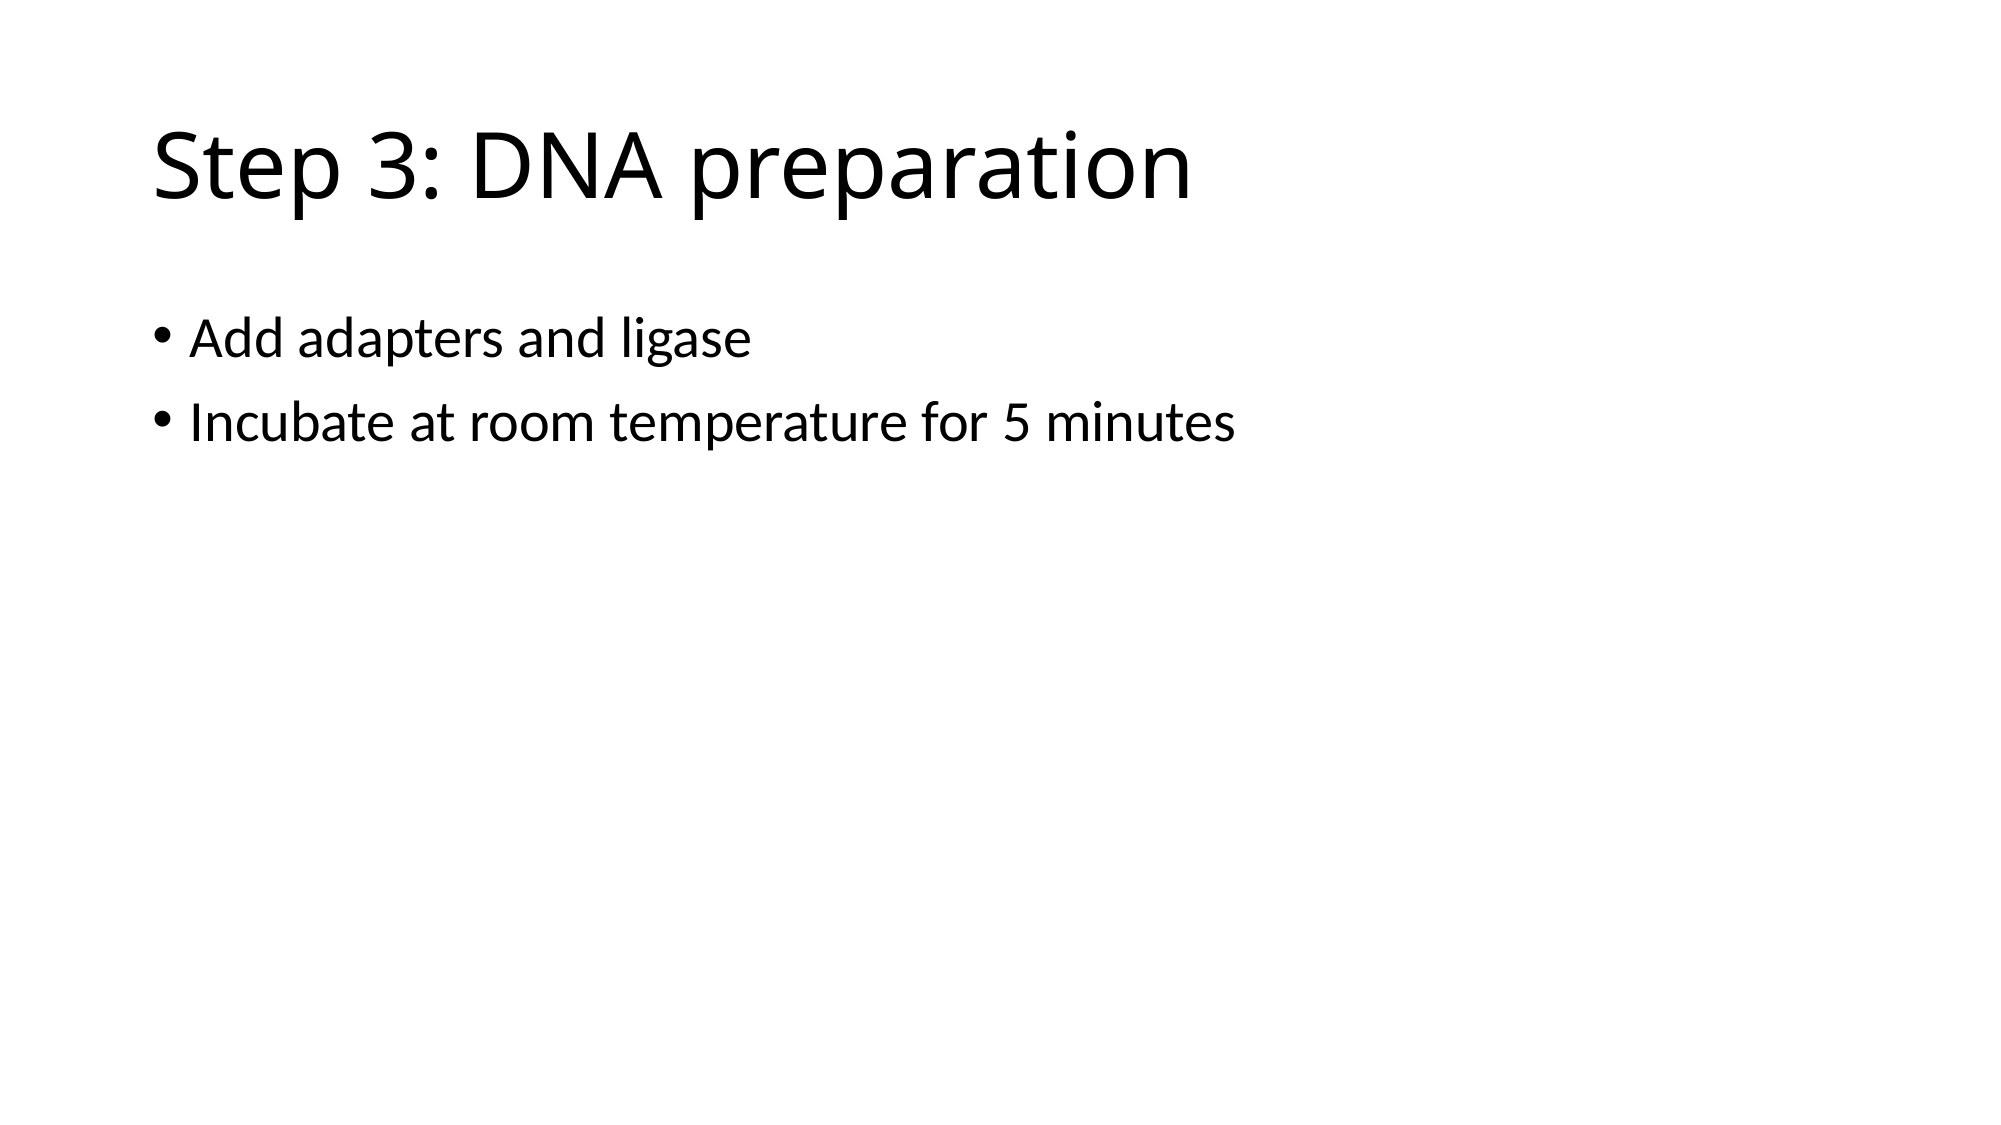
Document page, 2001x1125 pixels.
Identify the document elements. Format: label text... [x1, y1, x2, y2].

list Add adapters and ligase Incubate at room temperature for 5 minutes [137, 299, 1863, 1014]
title Step 3: DNA preparation [137, 59, 1863, 278]
